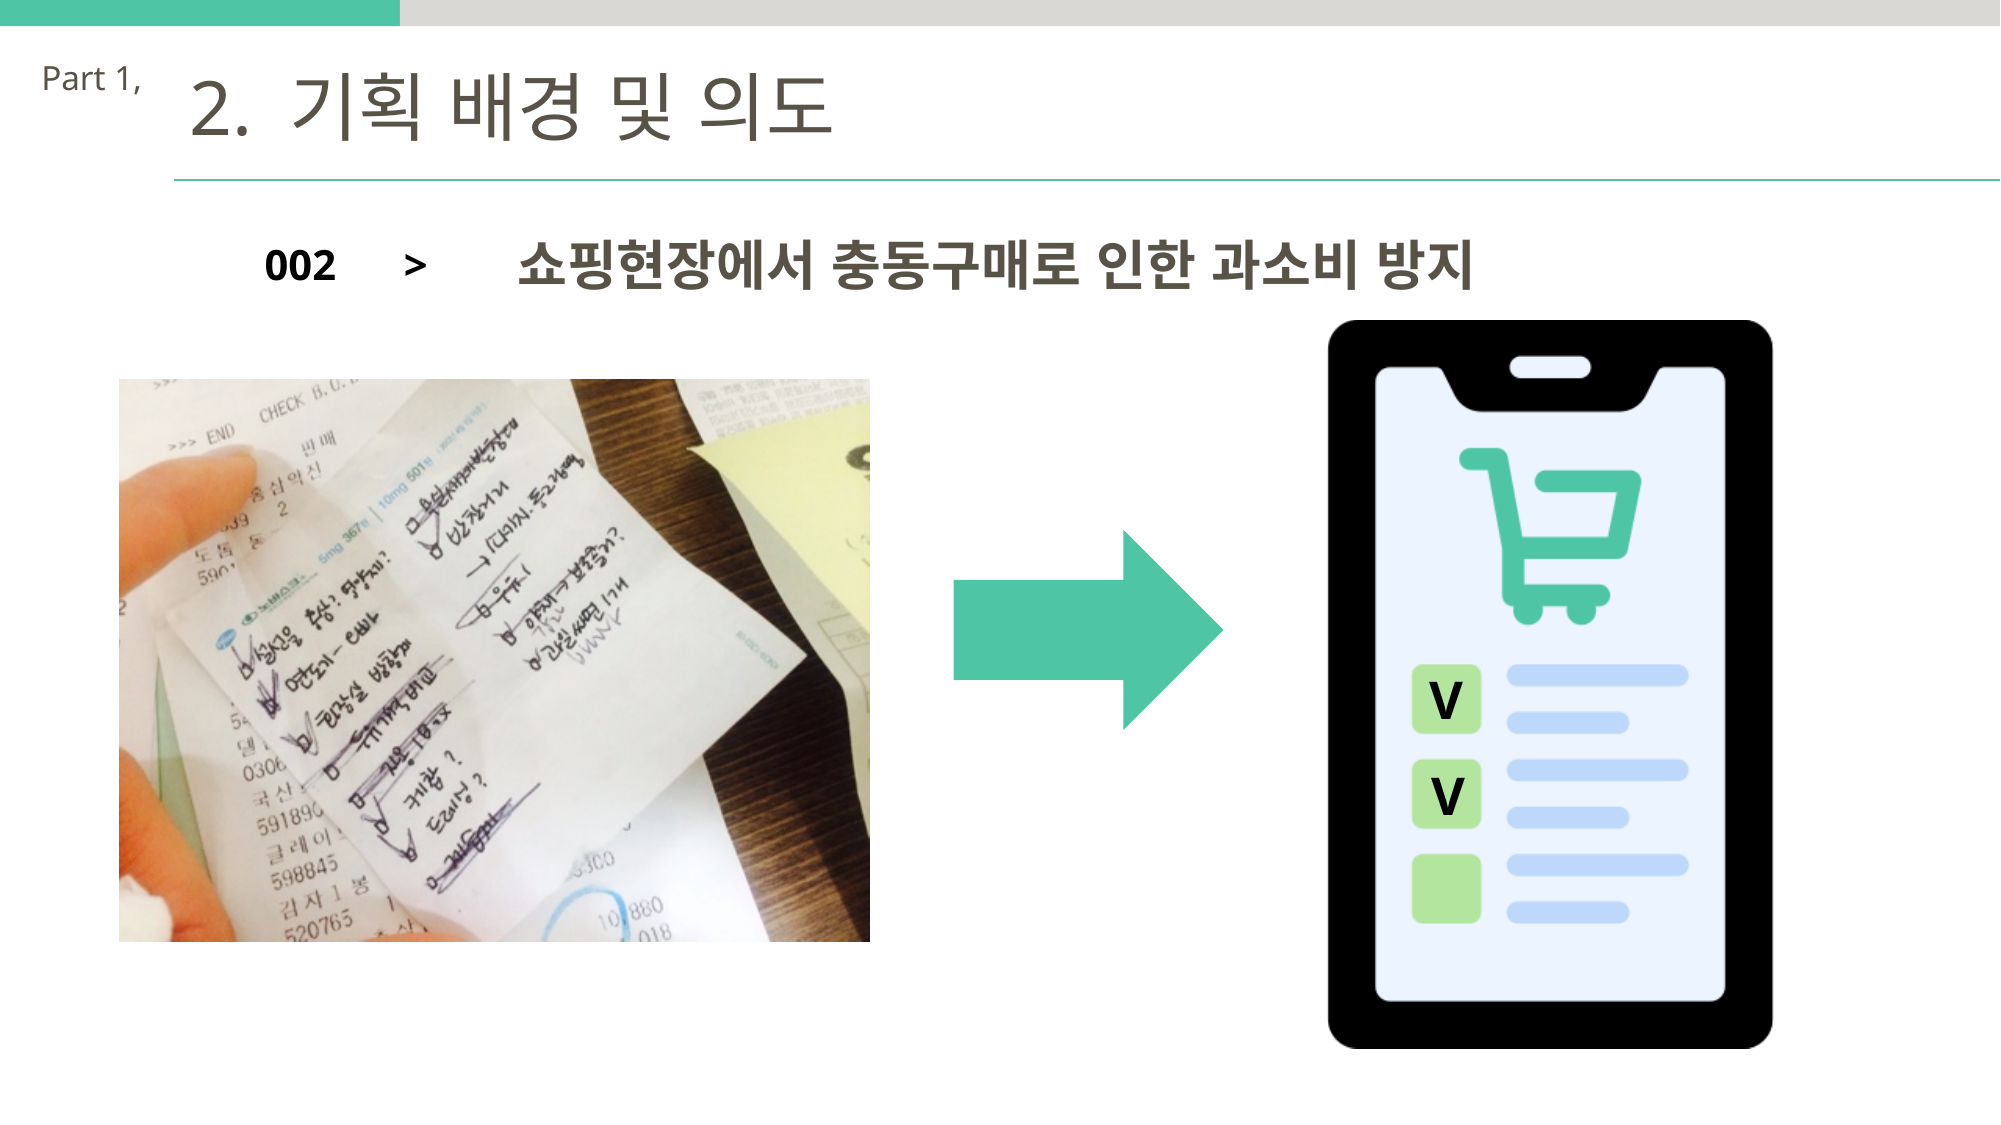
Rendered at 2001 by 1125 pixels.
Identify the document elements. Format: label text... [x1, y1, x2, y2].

text_box [800, 0, 1200, 27]
text_box [1599, 0, 2000, 27]
text_box [0, 0, 399, 27]
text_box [1186, 319, 1915, 1049]
text_box 002 [249, 231, 358, 293]
text_box 2. 기획 배경 및 의도 [174, 52, 888, 159]
text_box > [389, 231, 463, 293]
text_box [953, 529, 1181, 730]
text_box Part 1, [26, 50, 175, 106]
text_box 쇼핑현장에서 충동구매로 인한 과소비 방지 [502, 224, 1730, 300]
picture [118, 379, 870, 943]
text_box [1200, 0, 1599, 27]
text_box [399, 0, 800, 27]
